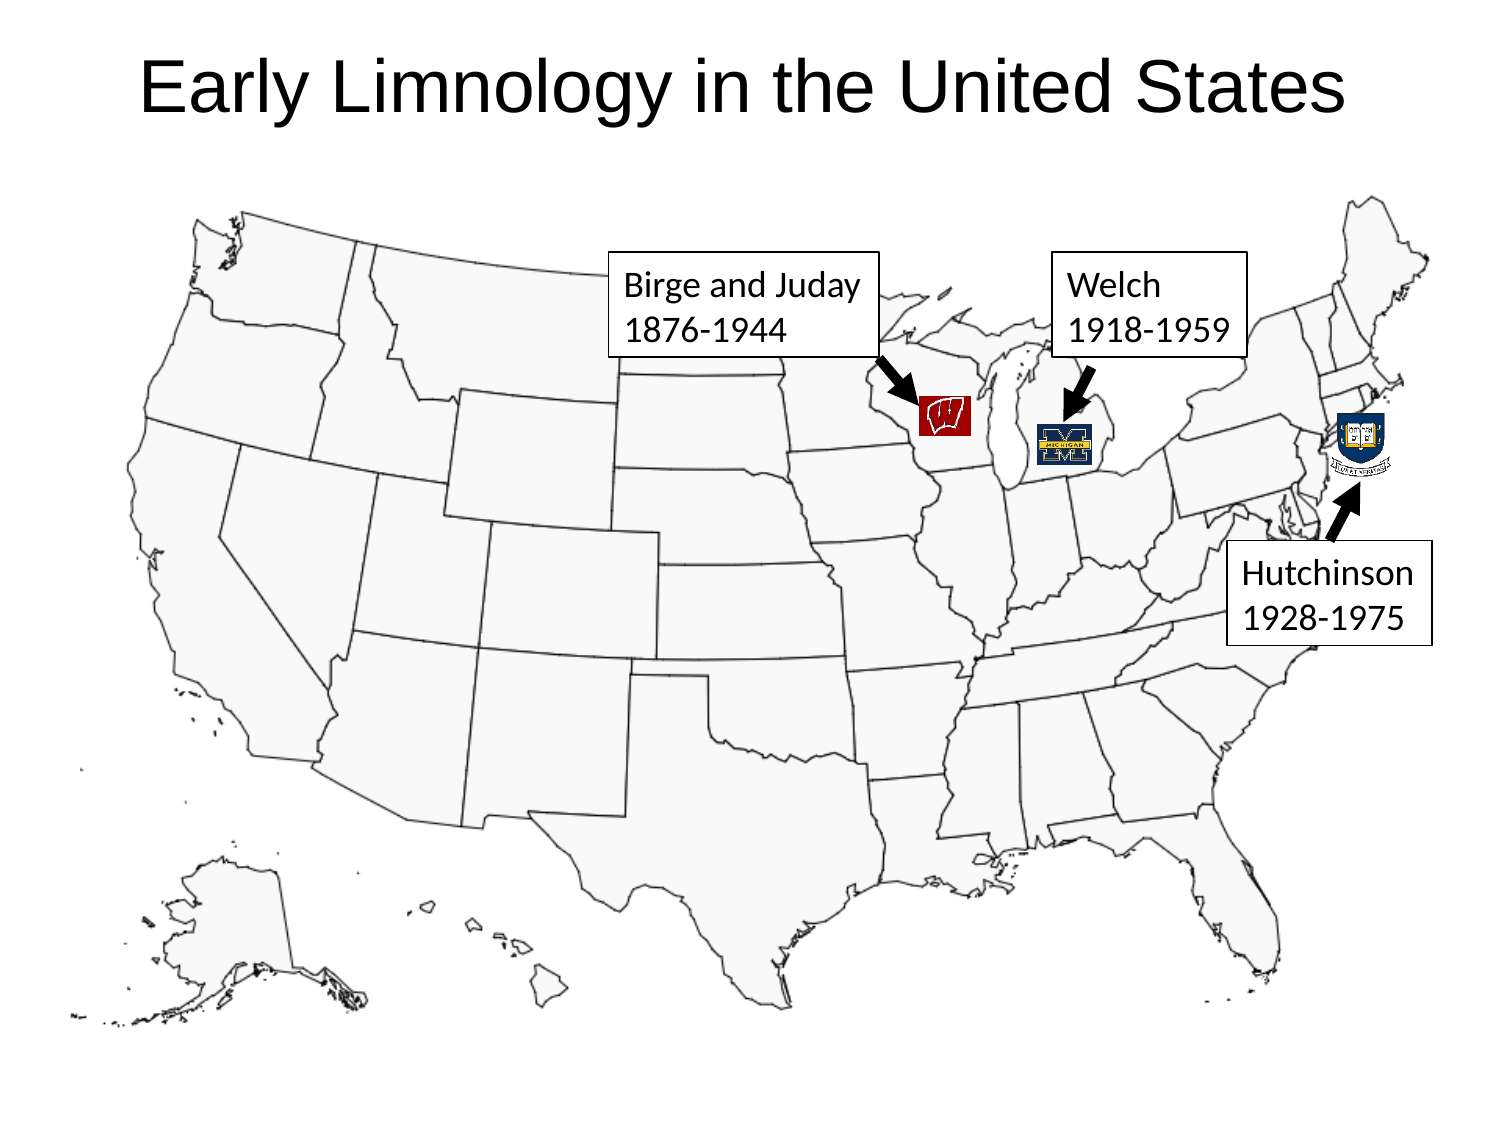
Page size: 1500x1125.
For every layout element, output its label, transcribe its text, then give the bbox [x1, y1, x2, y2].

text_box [1329, 481, 1361, 541]
text_box Early Limnology in the United States [124, 29, 1375, 135]
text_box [1063, 367, 1092, 423]
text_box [878, 357, 920, 407]
picture [68, 177, 1465, 1085]
